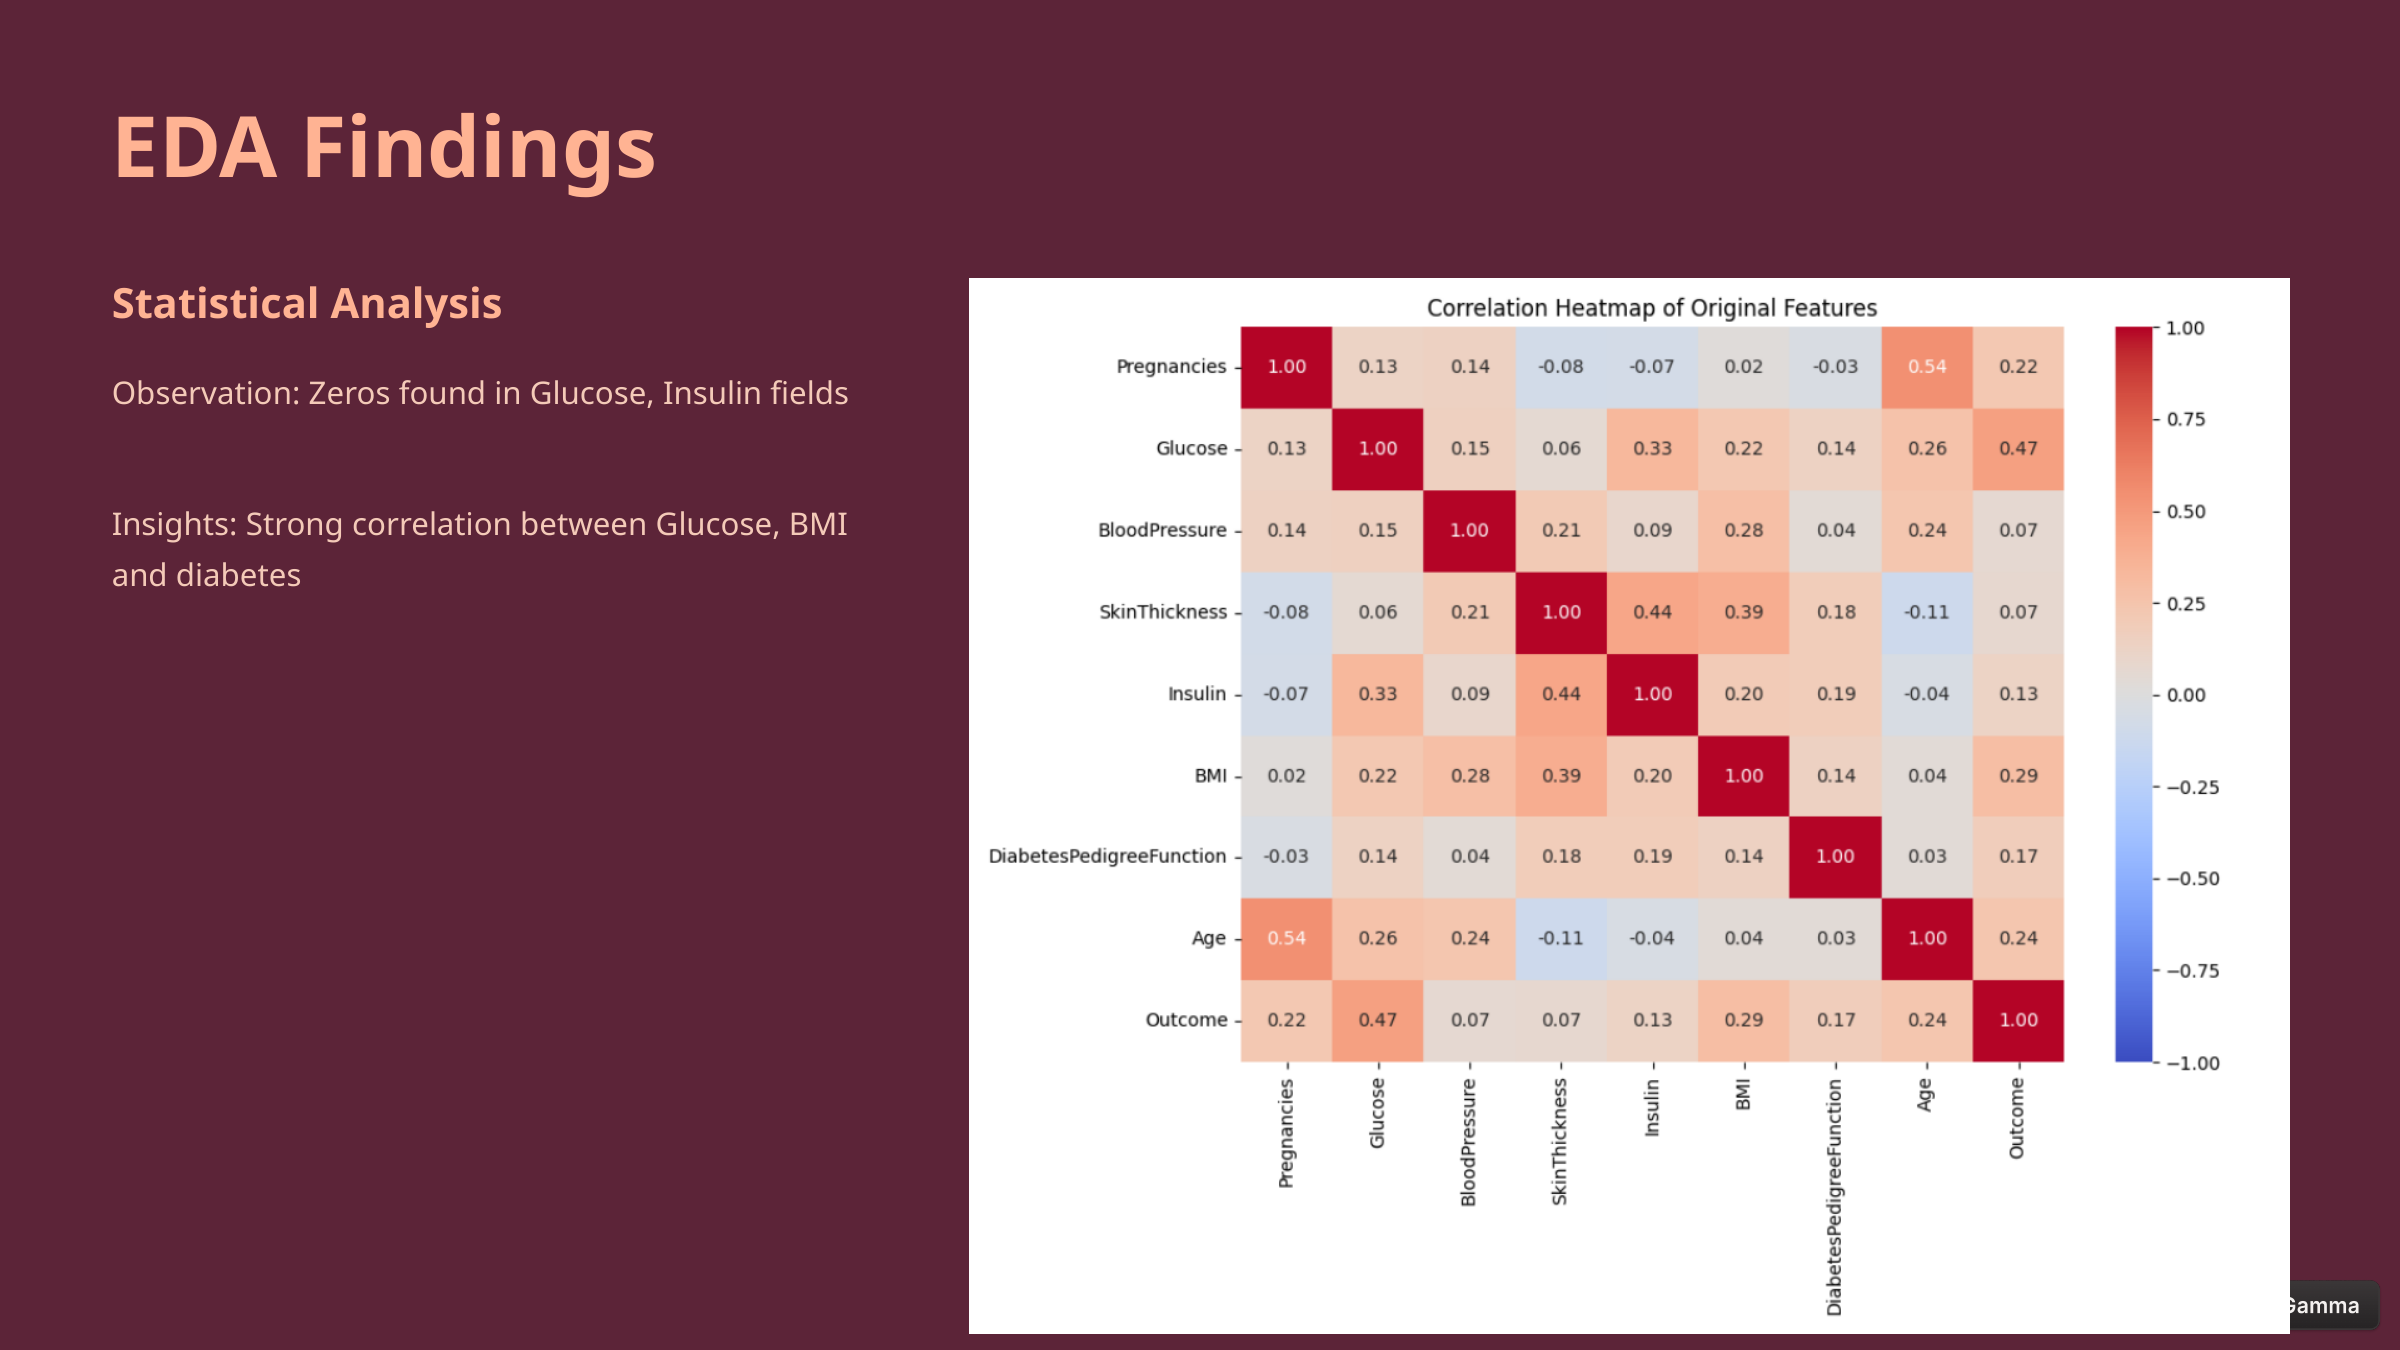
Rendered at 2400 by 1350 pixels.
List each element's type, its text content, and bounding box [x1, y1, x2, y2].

picture [969, 278, 2389, 1339]
text_box EDA Findings [111, 87, 964, 195]
text_box Statistical Analysis [111, 274, 538, 328]
text_box Observation: Zeros found in Glucose, Insulin fields [111, 359, 891, 462]
text_box Insights: Strong correlation between Glucose, BMI and diabetes [111, 490, 891, 593]
